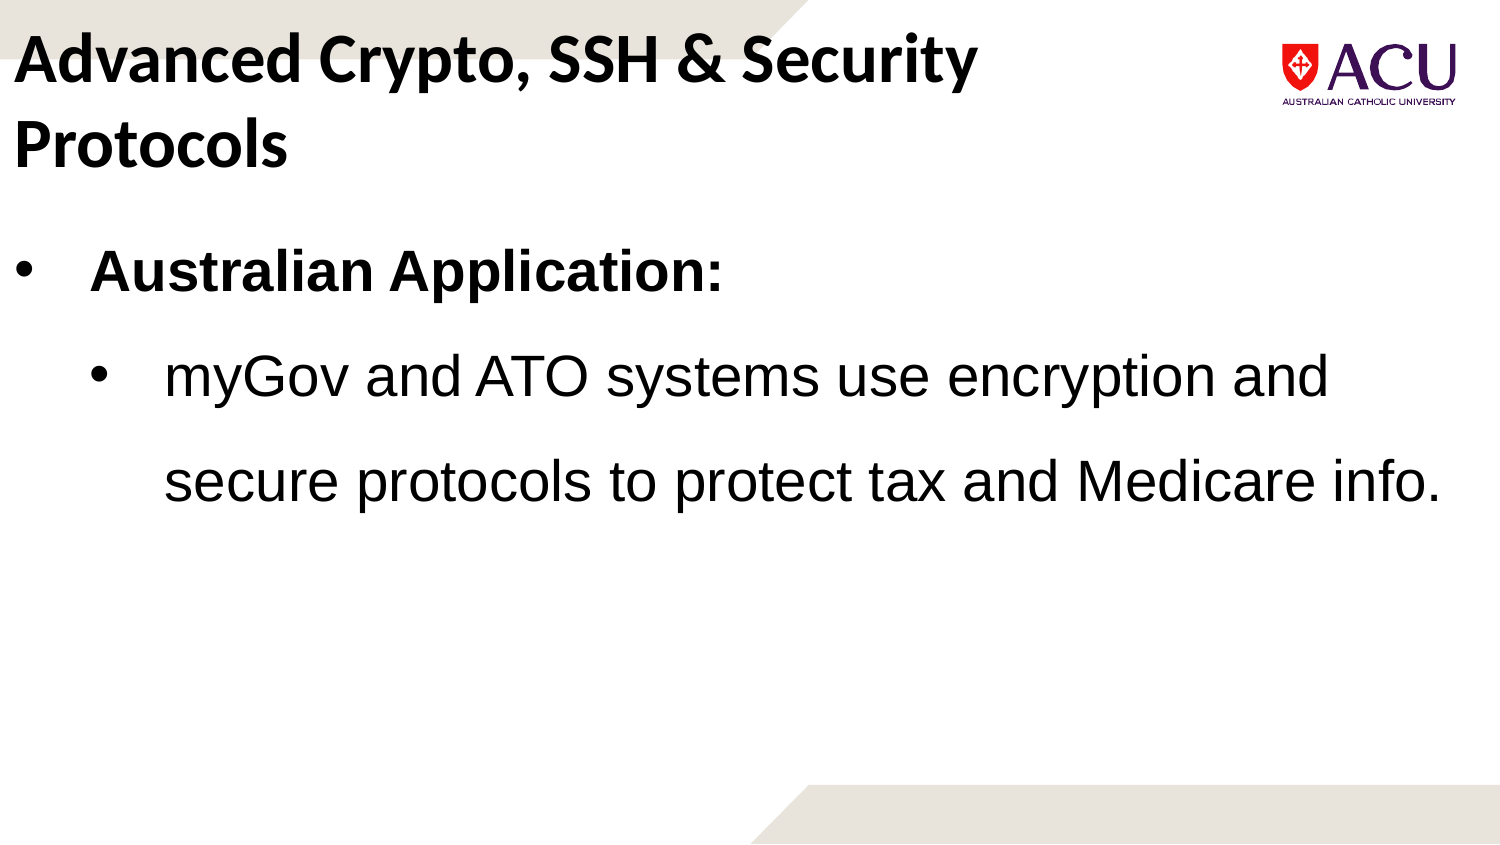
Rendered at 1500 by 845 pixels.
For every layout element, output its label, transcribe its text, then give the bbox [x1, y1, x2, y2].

text_box Advanced Crypto, SSH & Security Protocols [0, 4, 1250, 189]
text_box Australian Application: myGov and ATO systems use encryption and secure protocols to protect tax and Medicare info. [0, 190, 1500, 521]
picture [1288, 49, 1312, 80]
